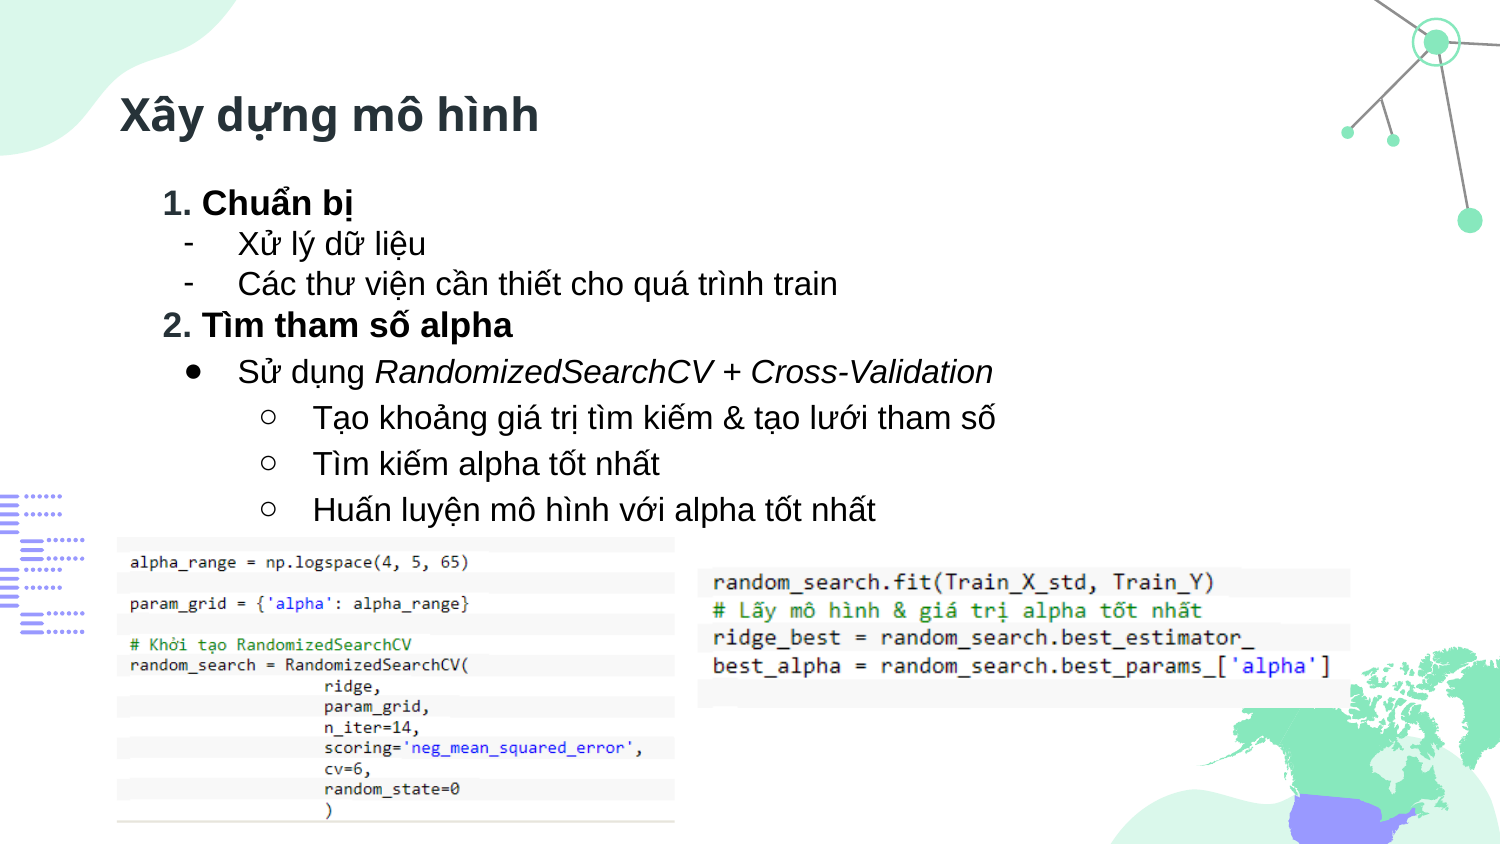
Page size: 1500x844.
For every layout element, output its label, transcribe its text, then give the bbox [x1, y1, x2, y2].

picture [697, 547, 1351, 708]
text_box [1196, 646, 1500, 844]
picture [116, 537, 675, 824]
title Xây dựng mô hình [105, 70, 710, 165]
text_box 2. Tìm tham số alpha Sử dụng RandomizedSearchCV + Cross-Validation Tạo khoảng giá trị tìm kiếm & tạo lưới tham số Tìm kiếm alpha tốt nhất Huấn luyện mô hình với alpha tốt nhất [147, 287, 1035, 532]
text_box 1. Chuẩn bị Xử lý dữ liệu Các thư viện cần thiết cho quá trình train [147, 164, 889, 292]
